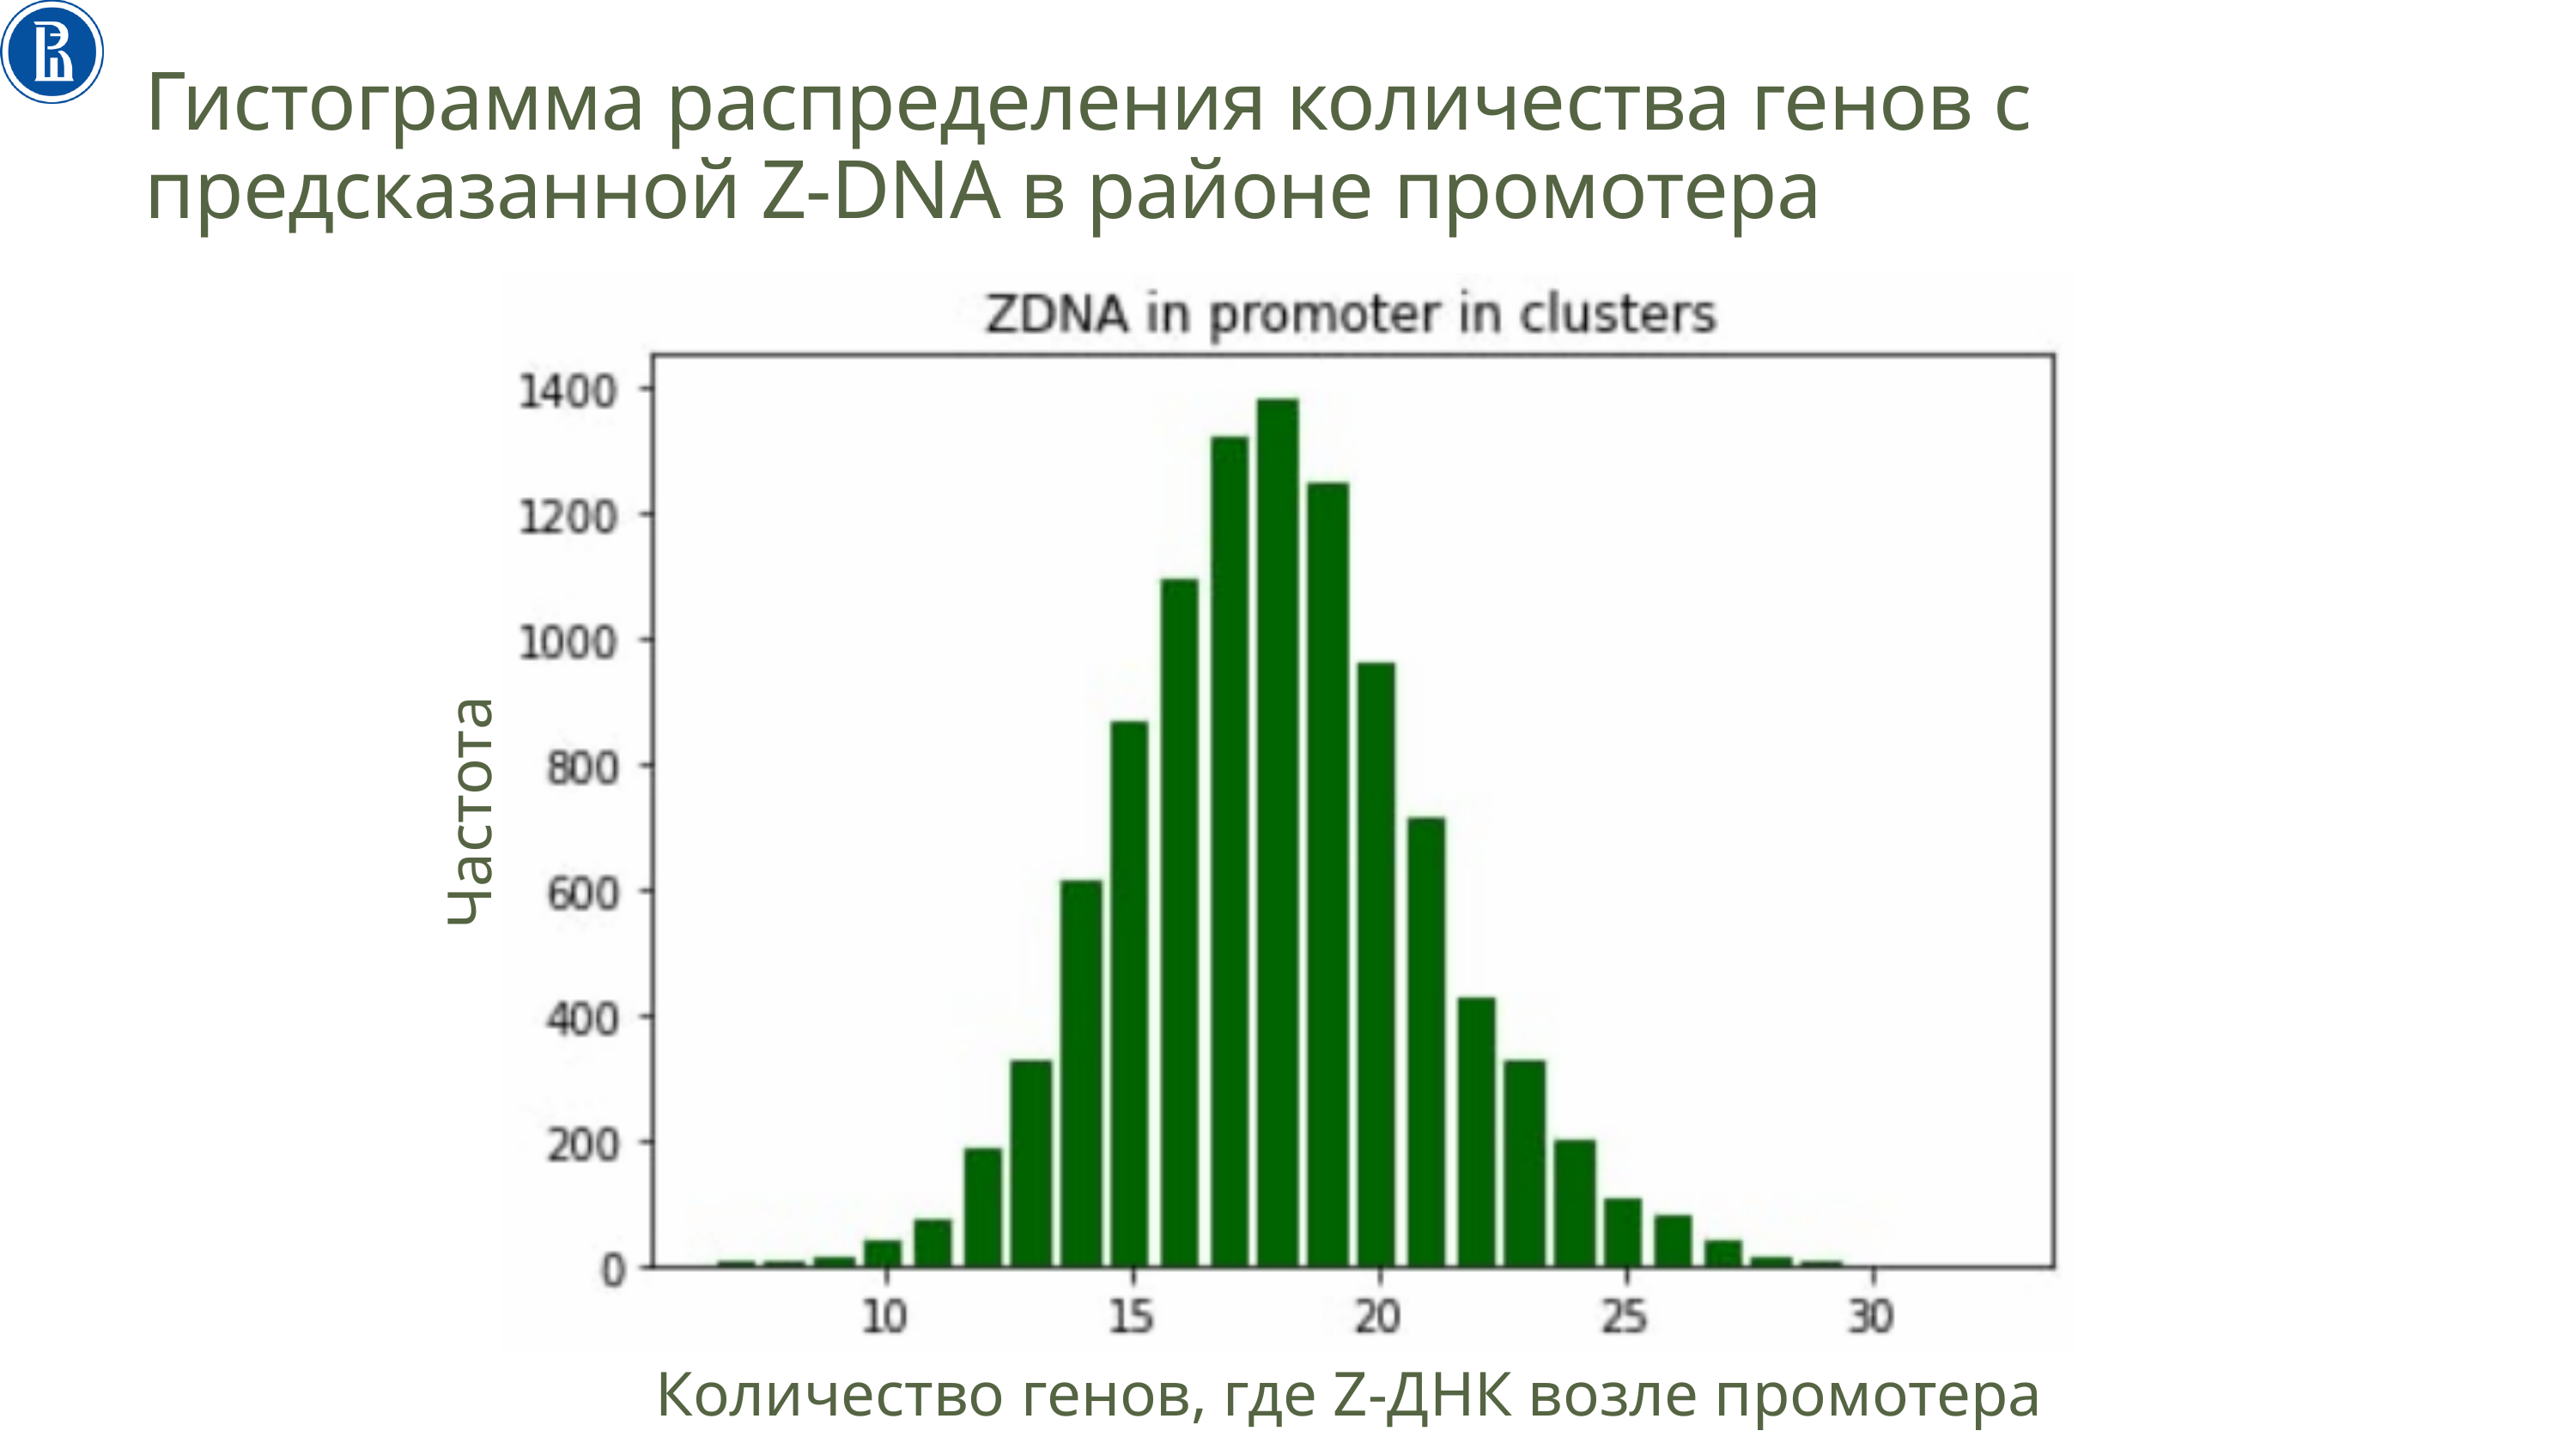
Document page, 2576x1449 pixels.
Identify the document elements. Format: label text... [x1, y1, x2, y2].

text_box Частота [418, 563, 494, 1062]
text_box Количество генов, где Z-ДНК возле промотера [623, 1359, 2076, 1428]
picture [499, 272, 2076, 1353]
picture [0, 0, 104, 104]
text_box Гистограмма распределения количества генов с предсказанной Z-DNA в районе промотера [144, 58, 2470, 235]
